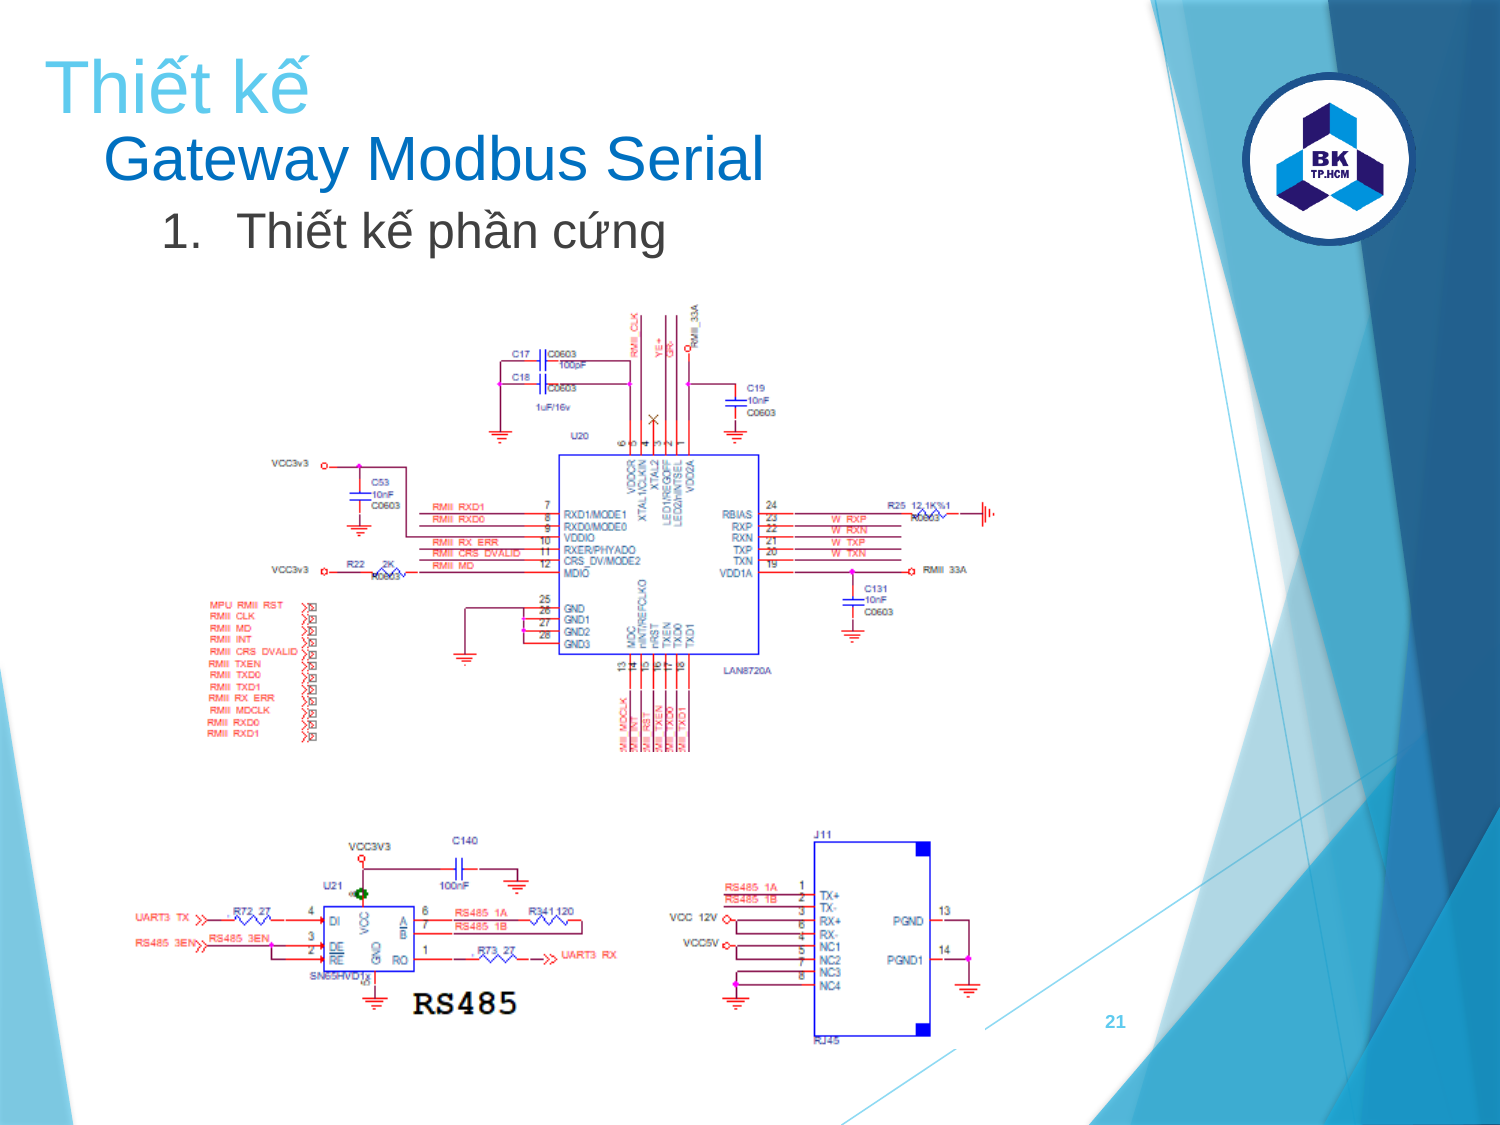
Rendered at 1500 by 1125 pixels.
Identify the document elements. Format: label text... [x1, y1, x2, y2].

slide_number 21 [1057, 991, 1142, 1051]
picture [192, 300, 1033, 780]
text_box Thiết kế [29, 31, 1071, 249]
picture [114, 809, 986, 1050]
picture [1242, 72, 1416, 246]
text_box Gateway Modbus Serial [88, 110, 1130, 327]
